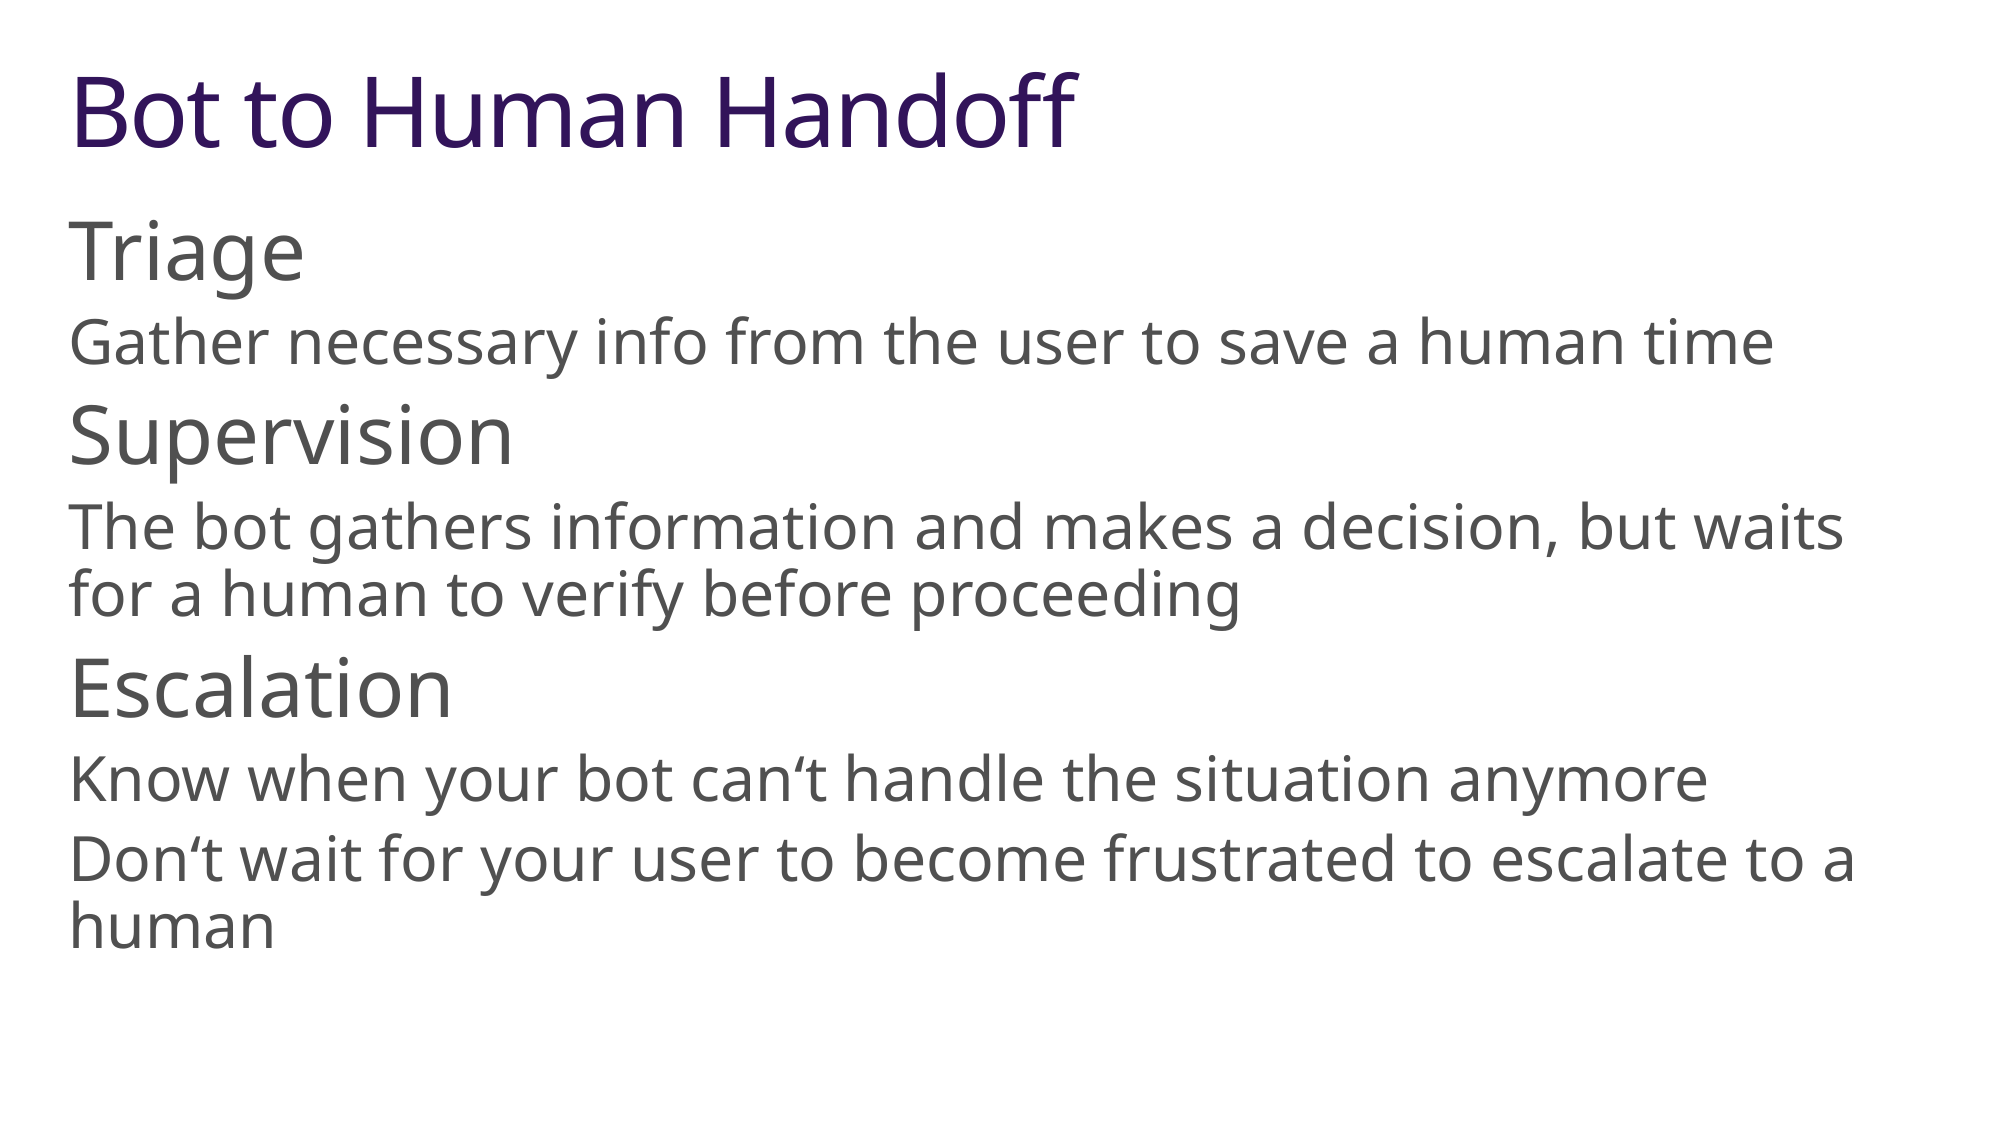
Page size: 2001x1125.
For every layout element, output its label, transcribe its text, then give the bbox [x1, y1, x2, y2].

title Bot to Human Handoff [44, 47, 1957, 196]
list Triage Gather necessary info from the user to save a human time Supervision The bot gathers information and makes a decision, but waits for a human to verify before proceeding Escalation Know when your bot can‘t handle the situation anymore Don‘t wait for your user to become frustrated to escalate to a human [44, 195, 1956, 934]
